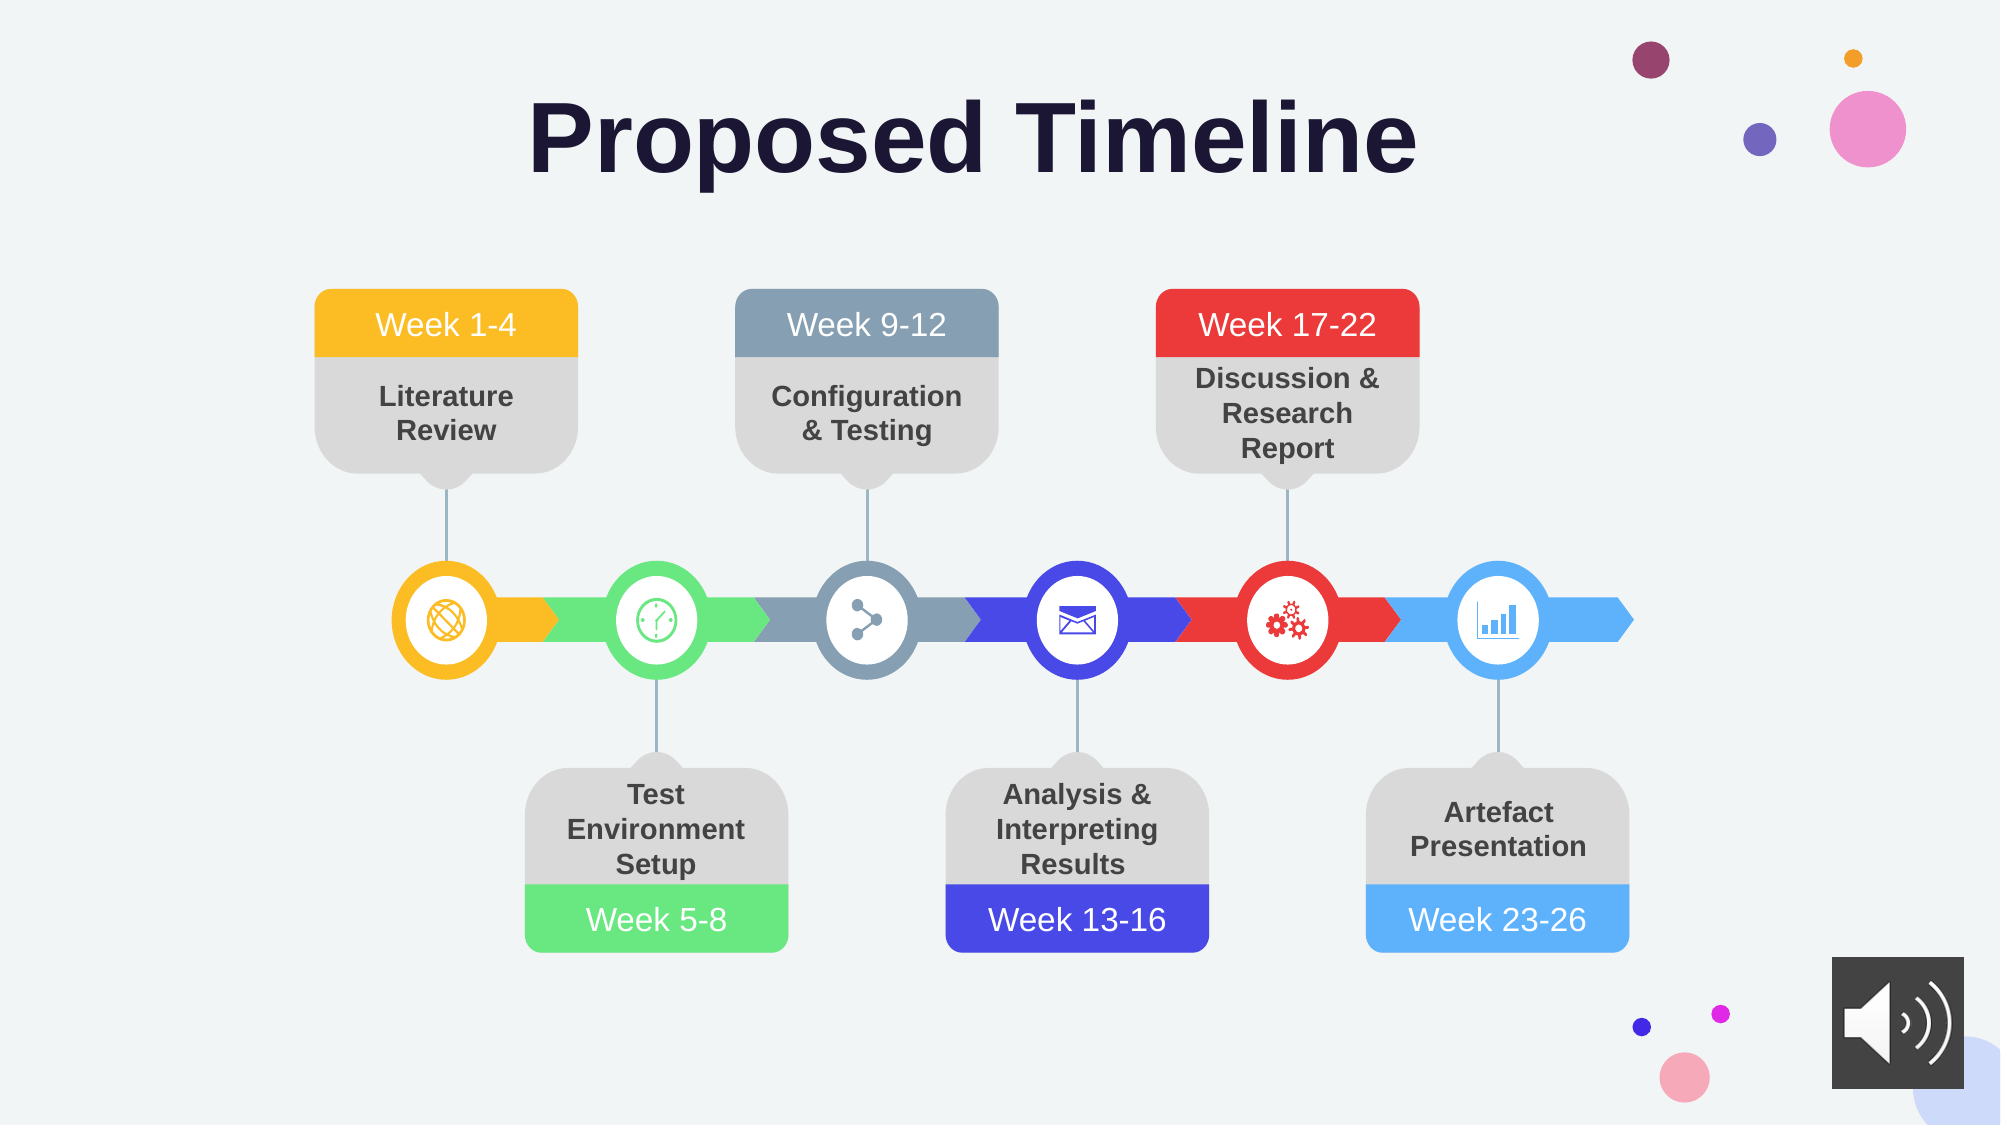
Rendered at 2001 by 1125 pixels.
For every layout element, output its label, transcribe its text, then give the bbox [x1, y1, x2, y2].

picture [1831, 956, 1965, 1090]
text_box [1632, 41, 2000, 1125]
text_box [391, 560, 1634, 680]
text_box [1155, 288, 1420, 560]
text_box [735, 288, 999, 560]
text_box [0, 0, 2000, 1125]
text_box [945, 680, 1210, 953]
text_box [314, 288, 579, 621]
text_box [524, 680, 789, 953]
text_box Proposed Timeline [440, 0, 1507, 281]
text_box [1365, 680, 1630, 953]
